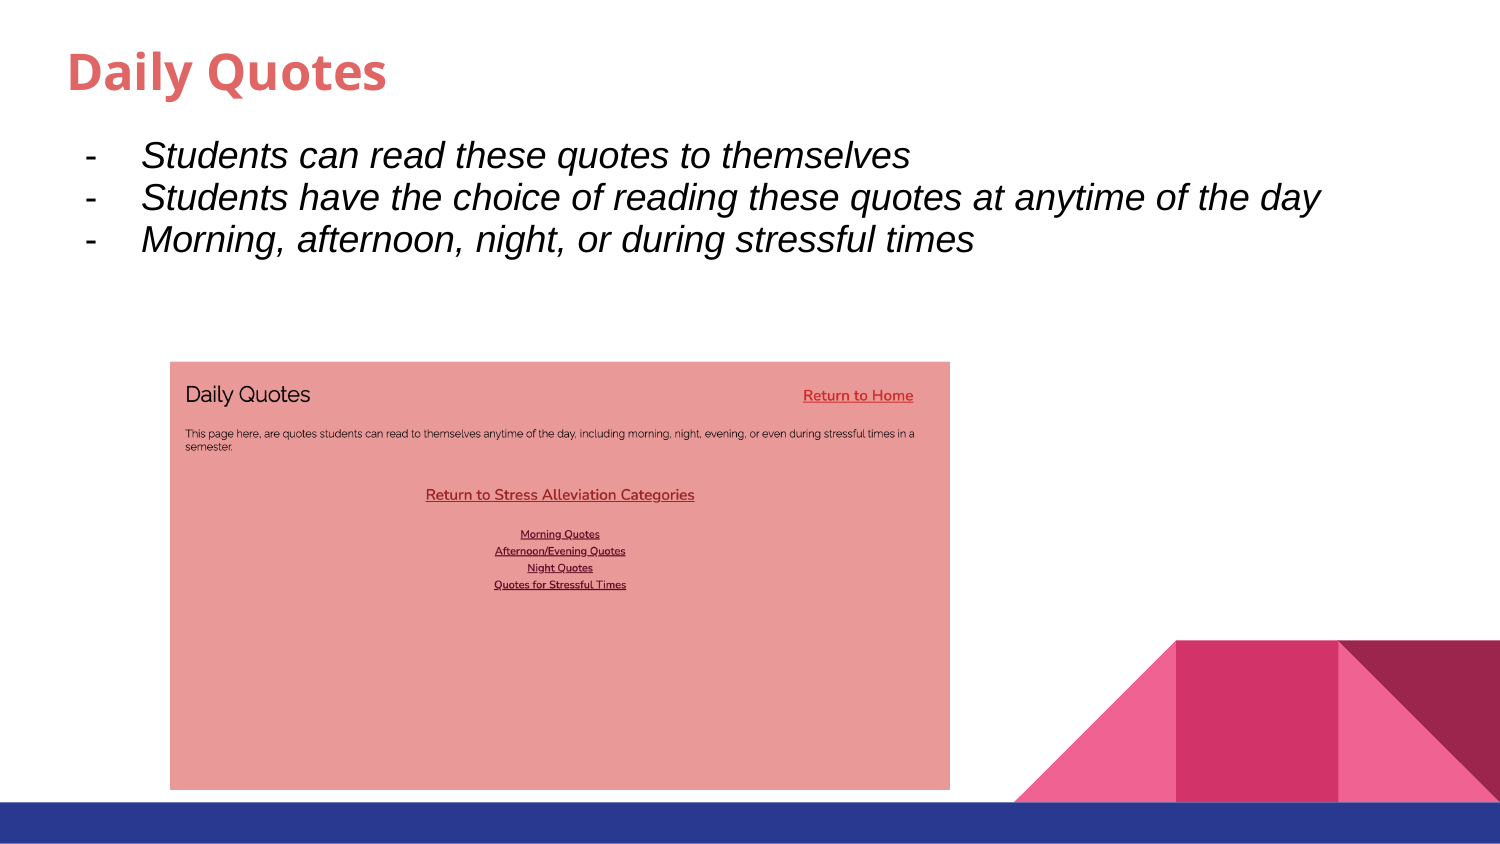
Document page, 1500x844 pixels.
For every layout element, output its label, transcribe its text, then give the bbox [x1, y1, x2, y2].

picture [169, 360, 951, 790]
list Students can read these quotes to themselves Students have the choice of reading these quotes at anytime of the day Morning, afternoon, night, or during stressful times [51, 113, 1449, 662]
title Daily Quotes [51, 21, 1449, 113]
